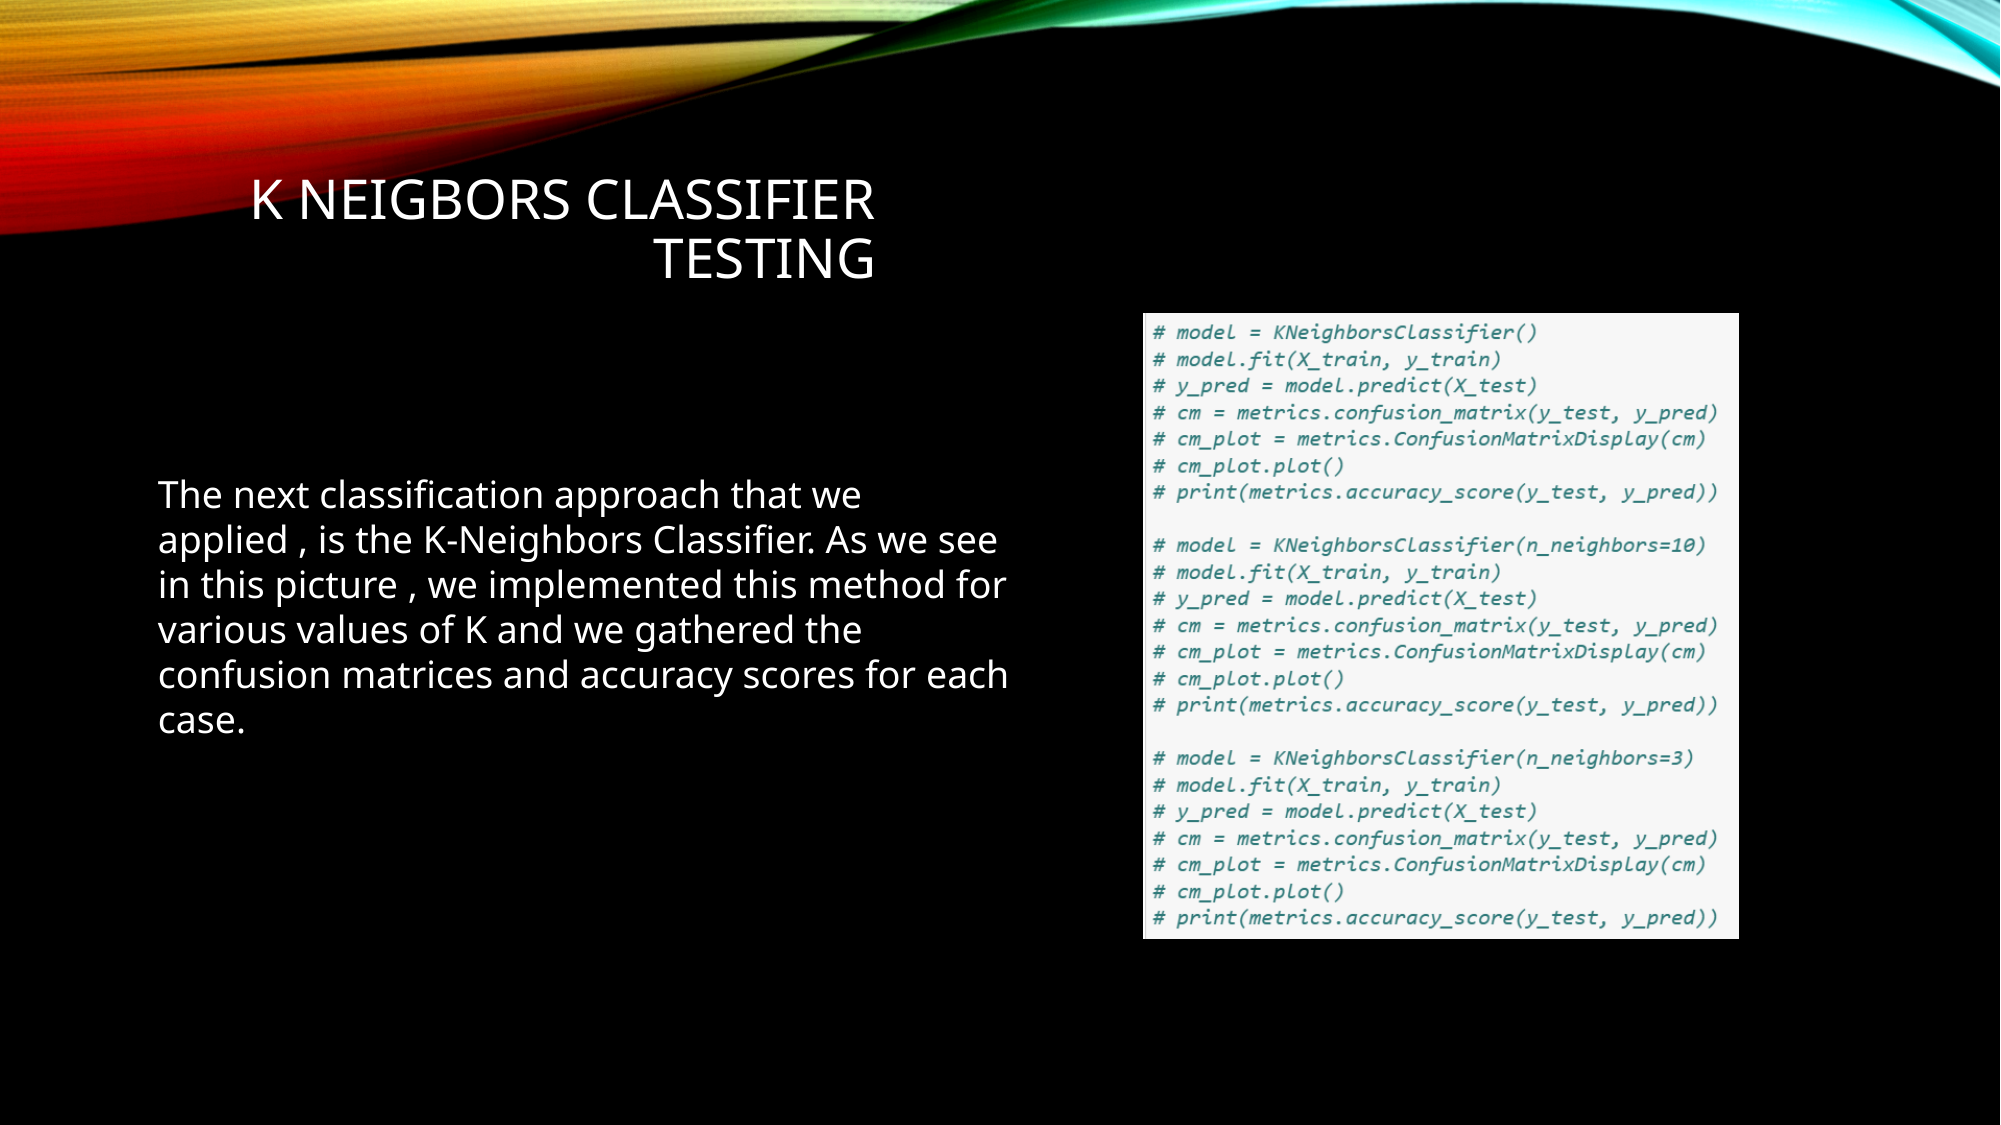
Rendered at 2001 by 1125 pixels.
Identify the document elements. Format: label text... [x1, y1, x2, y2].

picture [1143, 312, 1739, 939]
text_box The next classification approach that we applied , is the K-Neighbors Classifier. As we see in this picture , we implemented this method for various values of K and we gathered the confusion matrices and accuracy scores for each case. [143, 463, 1038, 749]
title K neigbors classifier testing [79, 163, 892, 299]
picture [0, 0, 2000, 237]
